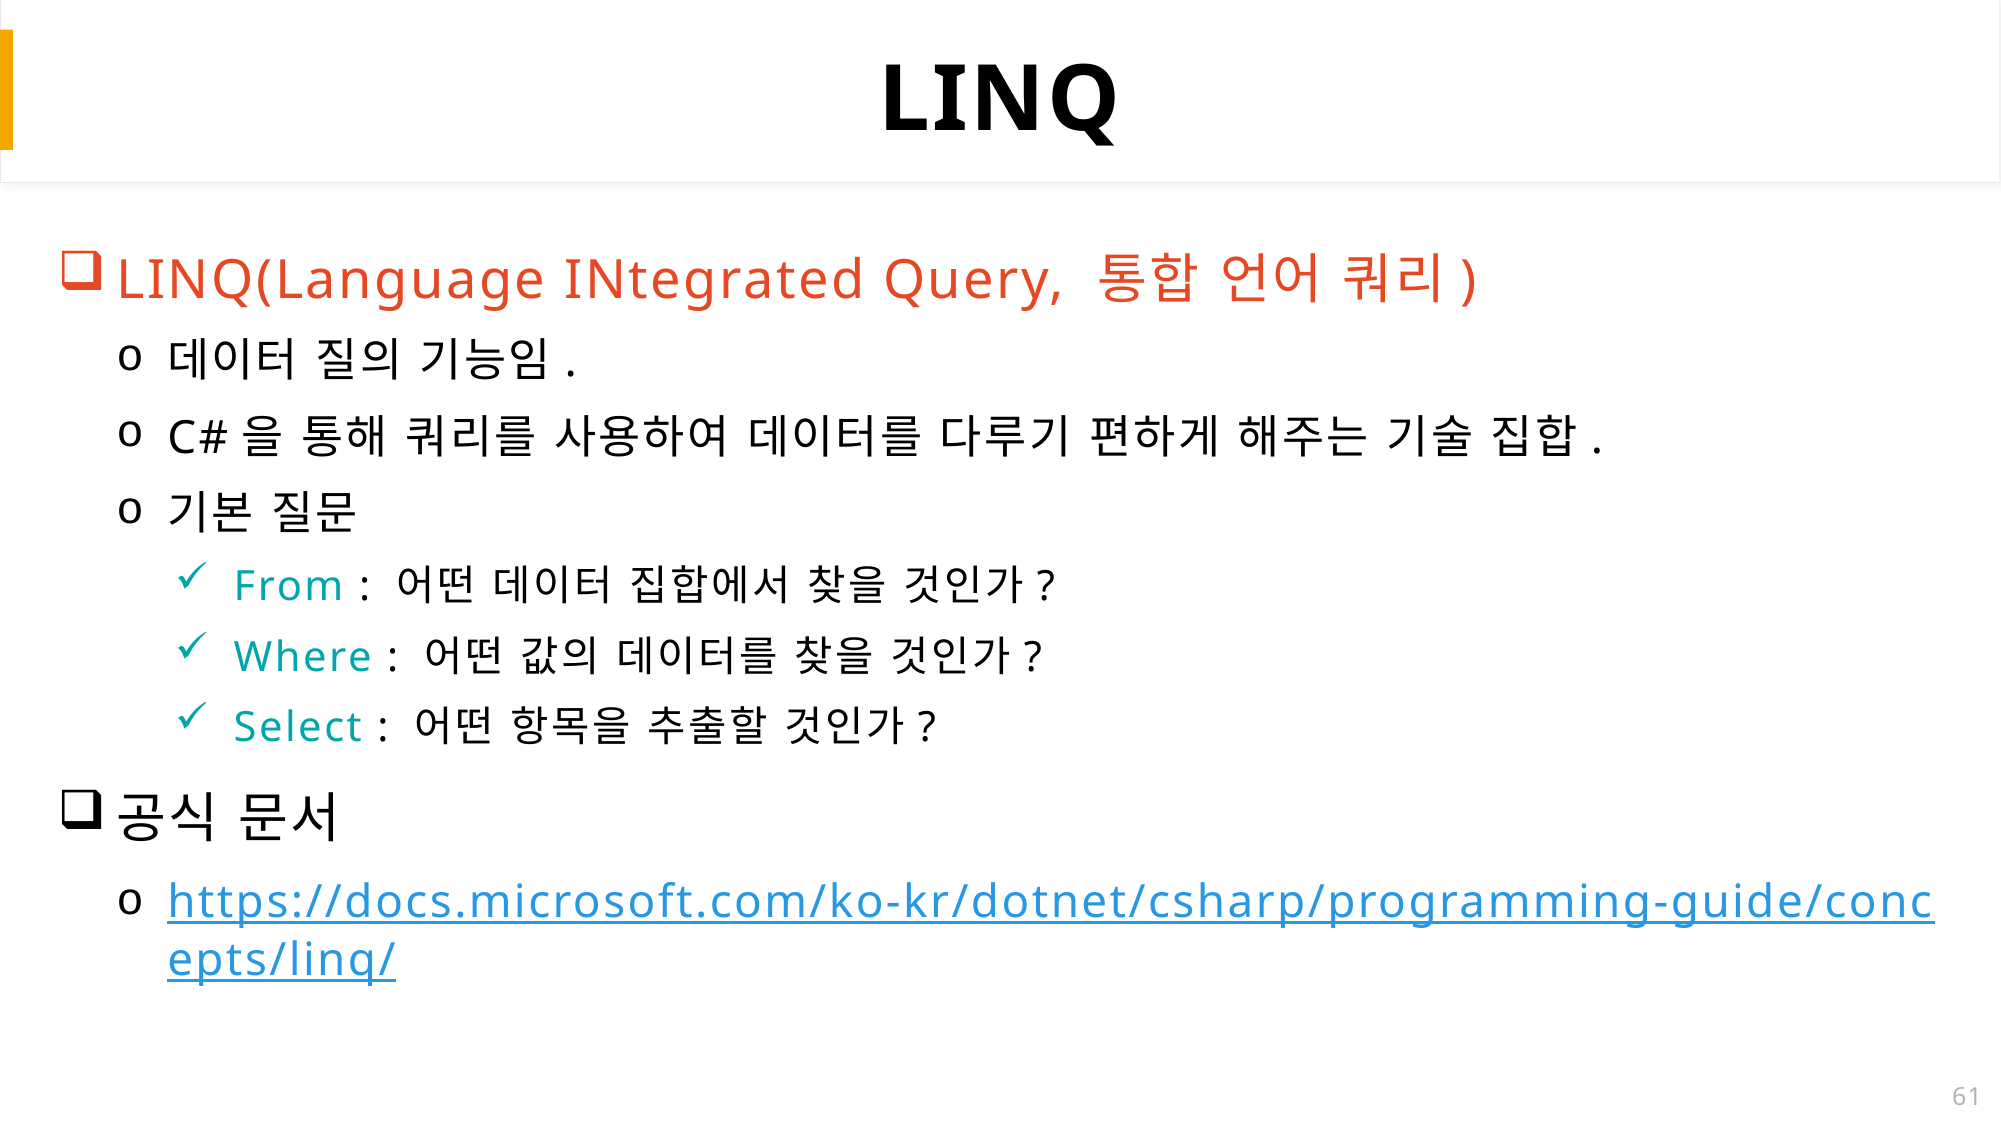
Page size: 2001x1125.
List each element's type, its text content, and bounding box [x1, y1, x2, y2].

slide_number 61 [1550, 1066, 2000, 1125]
title LINQ [39, 29, 1961, 150]
list LINQ(Language INtegrated Query, 통합 언어 쿼리) 데이터 질의 기능임. C#을 통해 쿼리를 사용하여 데이터를 다루기 편하게 해주는 기술 집합. 기본 질문 From : 어떤 데이터 집합에서 찾을 것인가? Where : 어떤 값의 데이터를 찾을 것인가? Select : 어떤 항목을 추출할 것인가? 공식 문서 https://docs.microsoft.com/ko-kr/dotnet/csharp/programming-guide/concepts/linq/ [39, 213, 1961, 1081]
